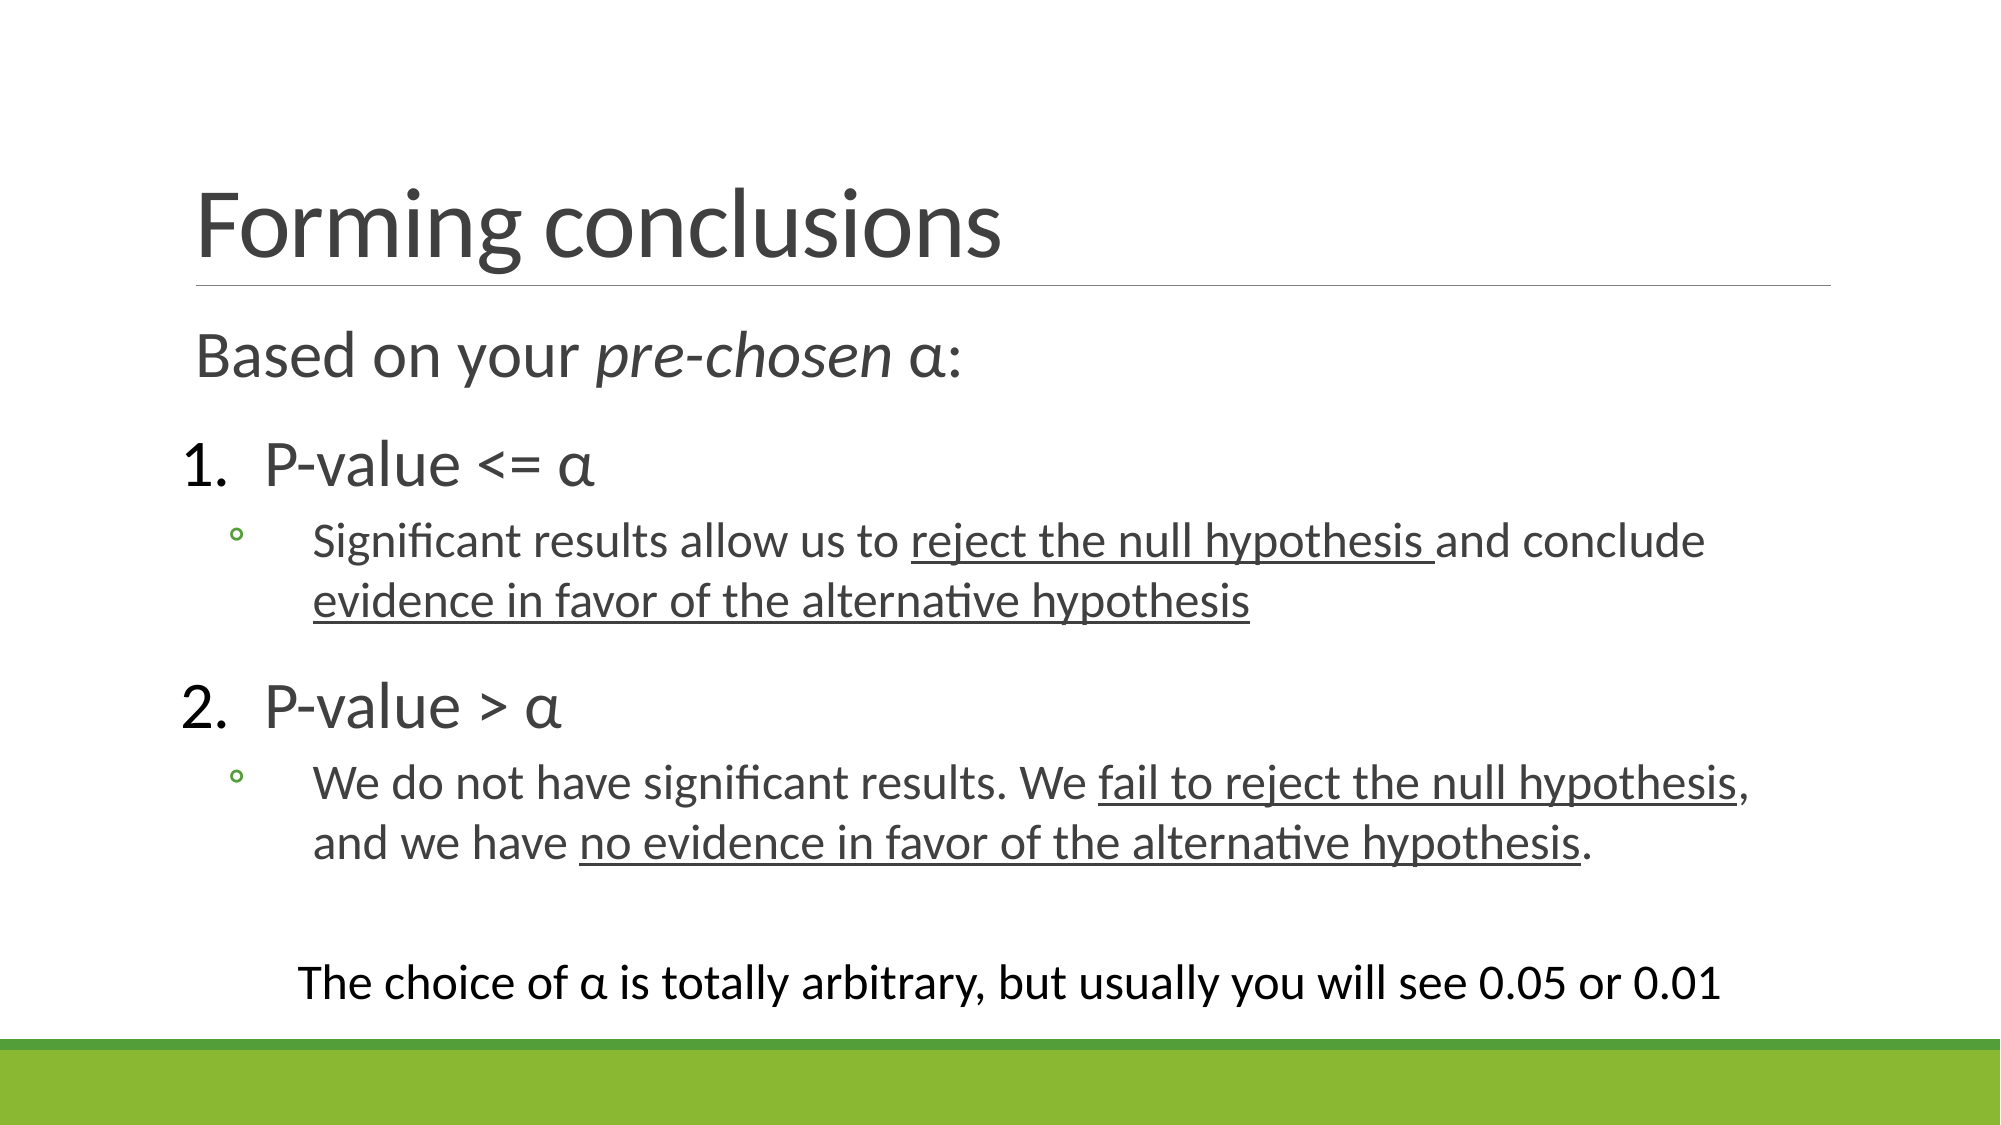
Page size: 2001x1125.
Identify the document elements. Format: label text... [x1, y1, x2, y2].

title Forming conclusions [180, 47, 1830, 285]
text_box The choice of α is totally arbitrary, but usually you will see 0.05 or 0.01 [282, 942, 1871, 1018]
list Based on your pre-chosen α: P-value <= α Significant results allow us to reject the null hypothesis and conclude evidence in favor of the alternative hypothesis P-value > α We do not have significant results. We fail to reject the null hypothesis, and we have no evidence in favor of the alternative hypothesis. [180, 302, 1830, 963]
